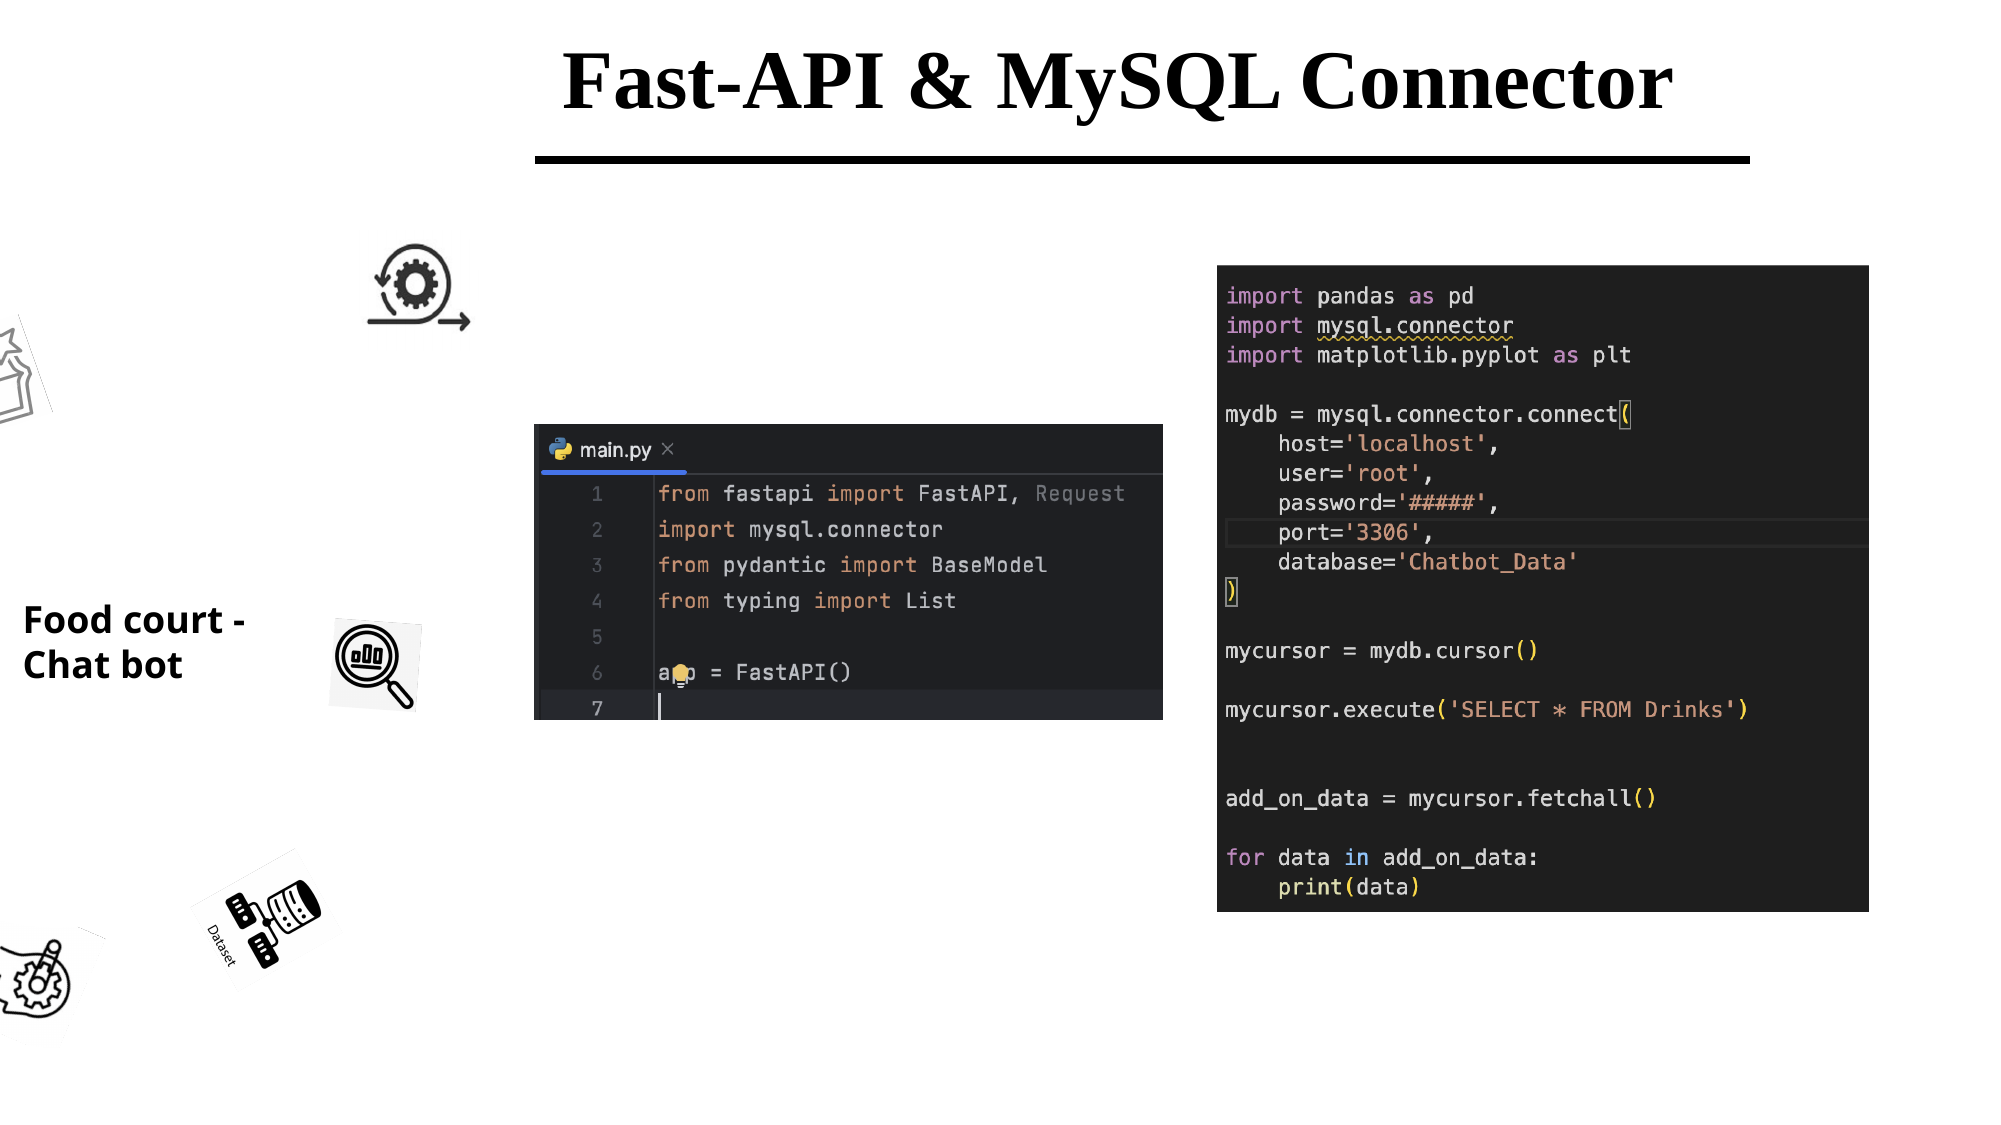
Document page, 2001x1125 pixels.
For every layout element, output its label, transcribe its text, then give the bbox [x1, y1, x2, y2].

picture [534, 424, 1163, 720]
picture [0, 313, 54, 429]
picture [328, 618, 422, 713]
picture [0, 909, 106, 1048]
picture [1217, 265, 1869, 912]
text_box Food court - Chat bot [7, 588, 270, 694]
picture [193, 851, 340, 989]
text_box Fast-API & MySQL Connector [547, 18, 1690, 133]
picture [350, 230, 479, 351]
